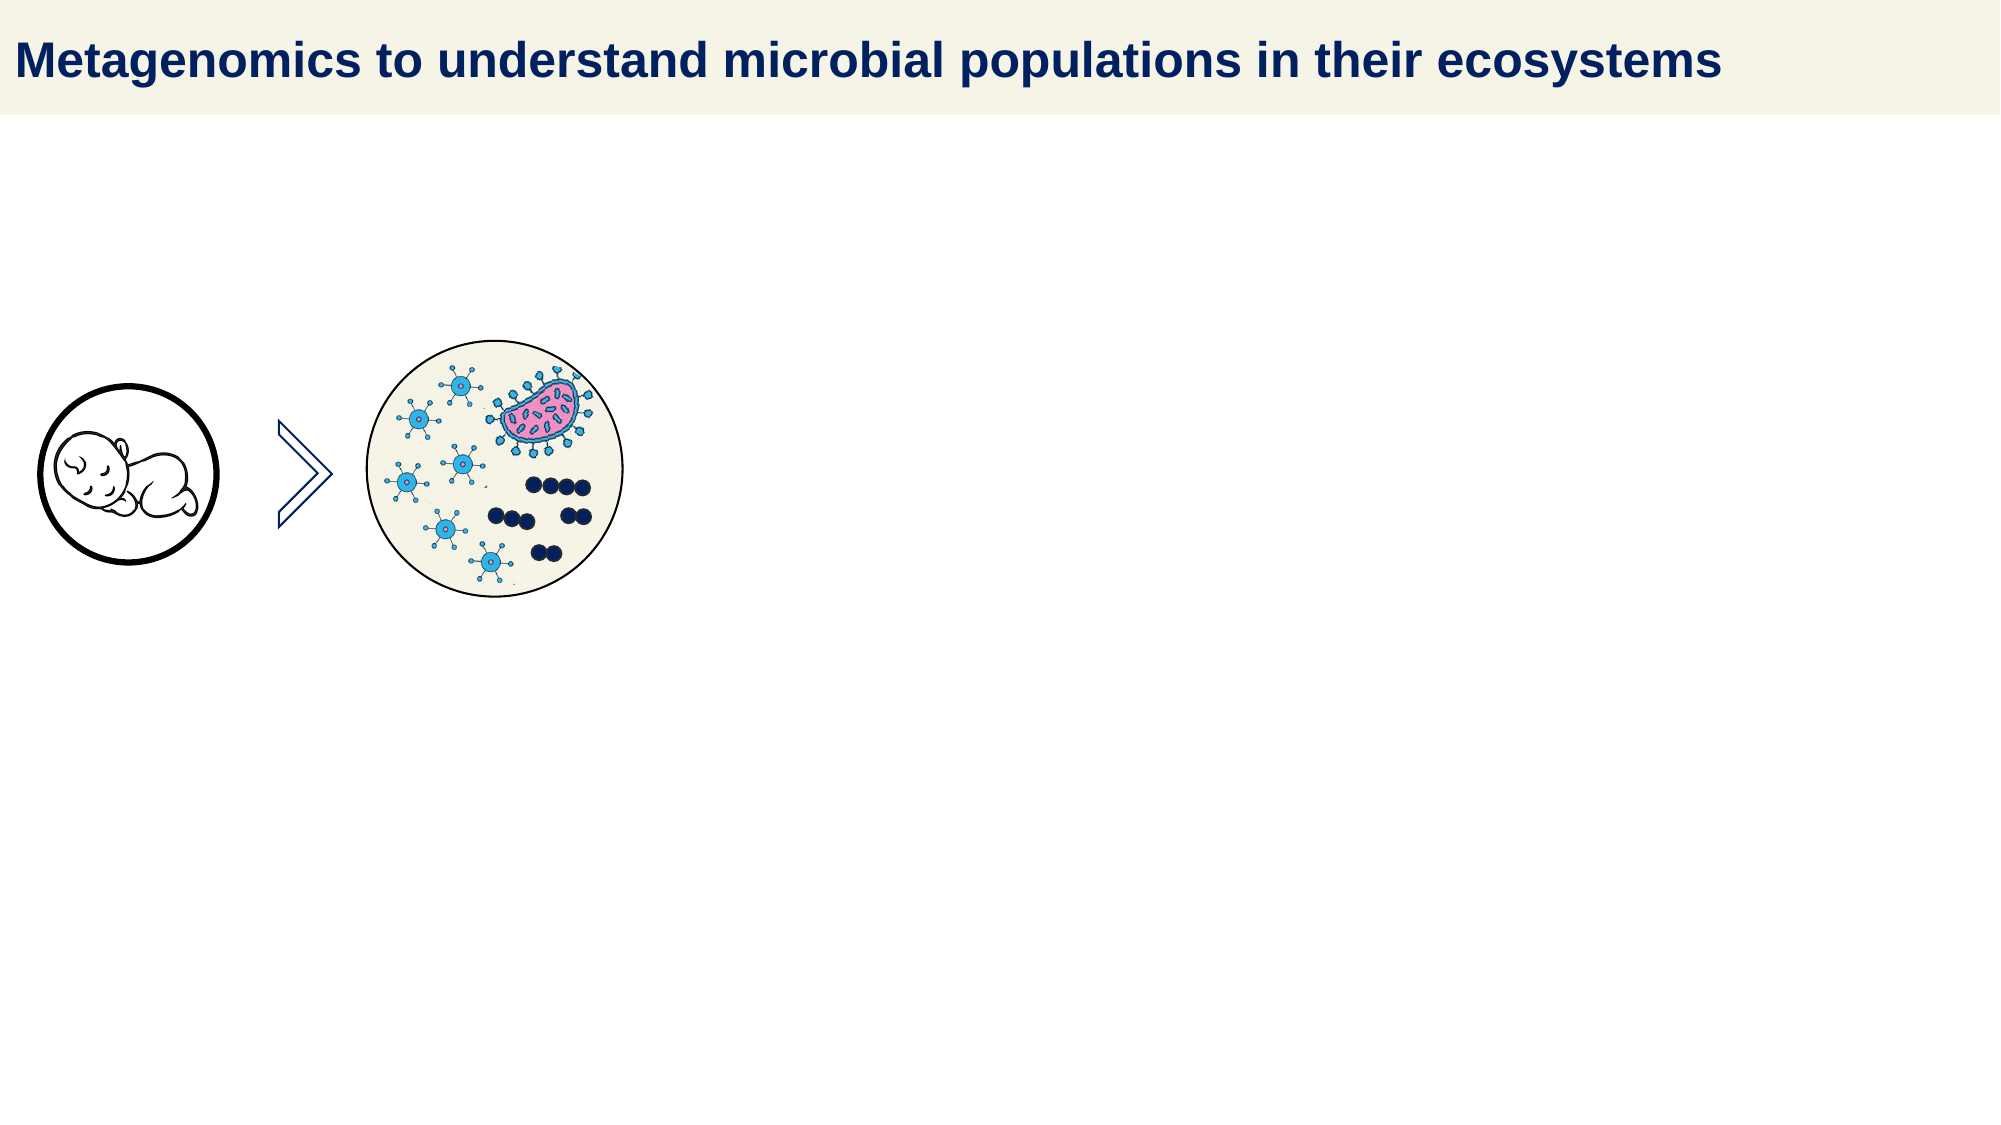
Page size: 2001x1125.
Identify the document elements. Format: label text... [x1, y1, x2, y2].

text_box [366, 340, 623, 597]
text_box [277, 418, 334, 530]
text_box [17, 366, 234, 582]
text_box Metagenomics to understand microbial populations in their ecosystems [0, 0, 2000, 116]
